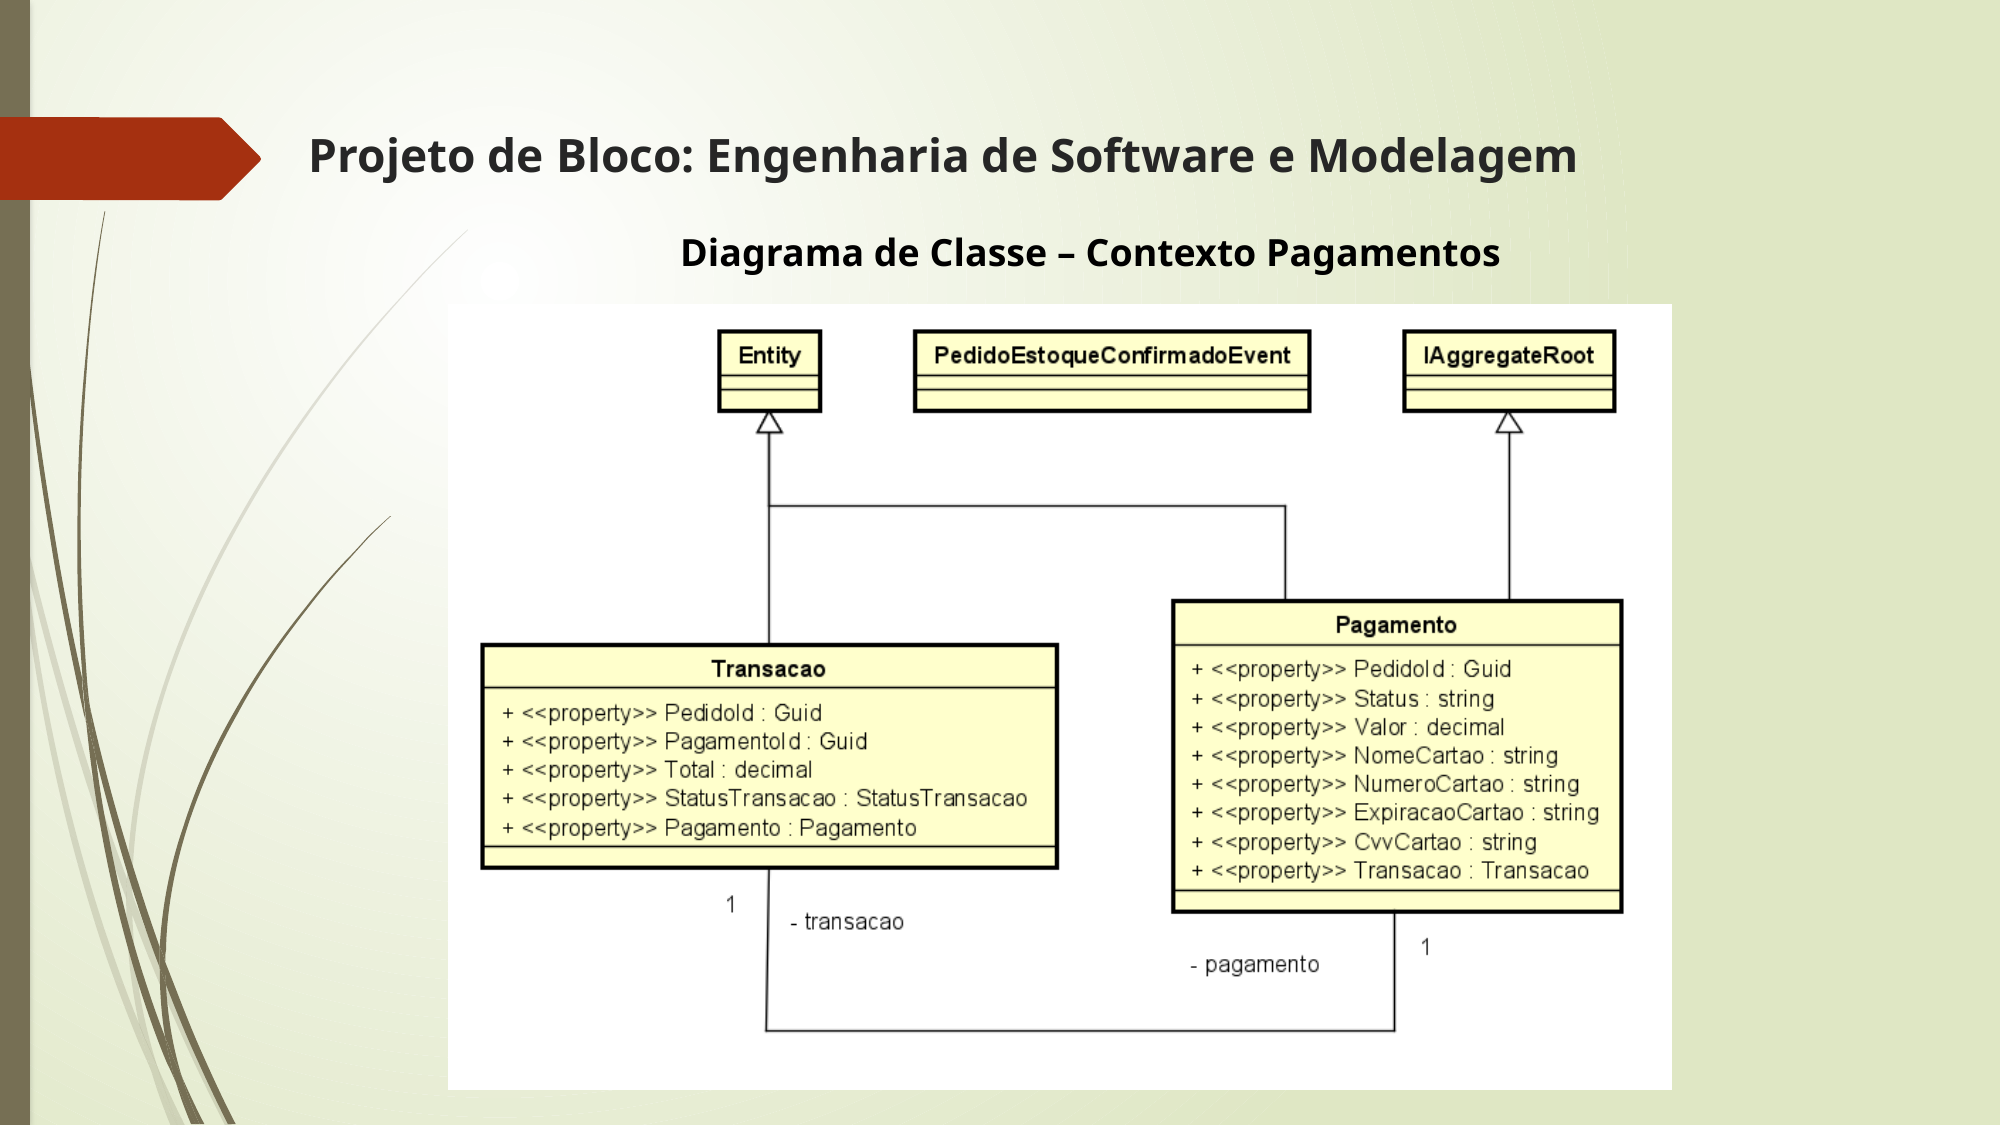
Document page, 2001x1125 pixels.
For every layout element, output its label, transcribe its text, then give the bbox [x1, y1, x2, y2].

picture [447, 304, 1672, 1091]
text_box Diagrama de Classe – Contexto Pagamentos [665, 221, 1517, 282]
title Projeto de Bloco: Engenharia de Software e Modelagem [293, 118, 1777, 222]
